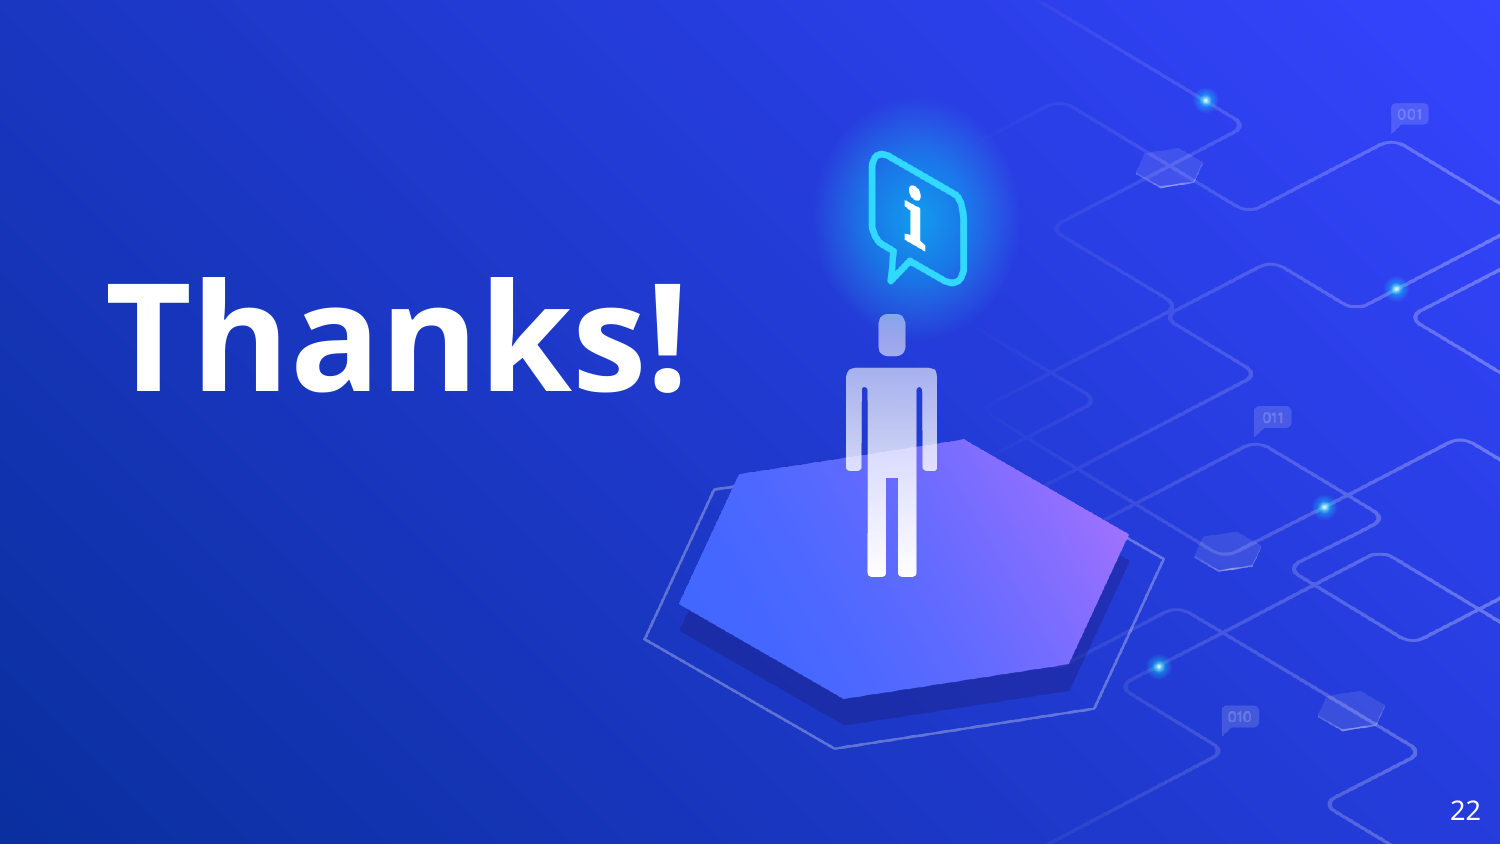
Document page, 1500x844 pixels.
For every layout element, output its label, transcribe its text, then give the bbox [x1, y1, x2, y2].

title Thanks! [105, 269, 699, 422]
picture [0, 0, 1500, 844]
slide_number 22 [1391, 779, 1482, 844]
